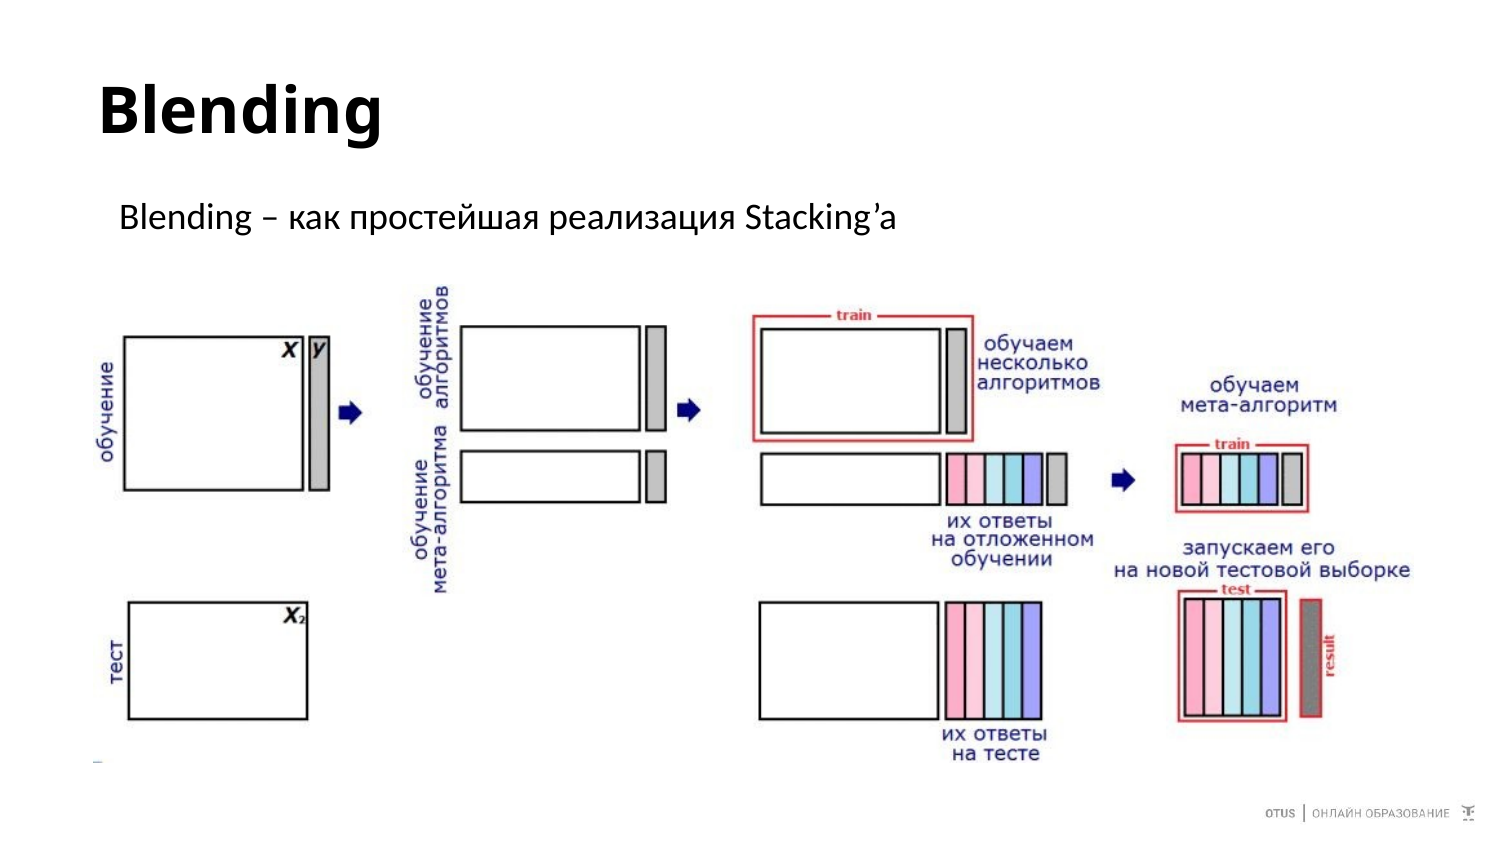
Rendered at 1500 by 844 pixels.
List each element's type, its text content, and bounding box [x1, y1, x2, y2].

title Blending [82, 54, 1480, 234]
text_box Blending – как простейшая реализация Stacking’a [104, 184, 913, 245]
picture [1262, 799, 1475, 825]
picture [93, 284, 1414, 763]
